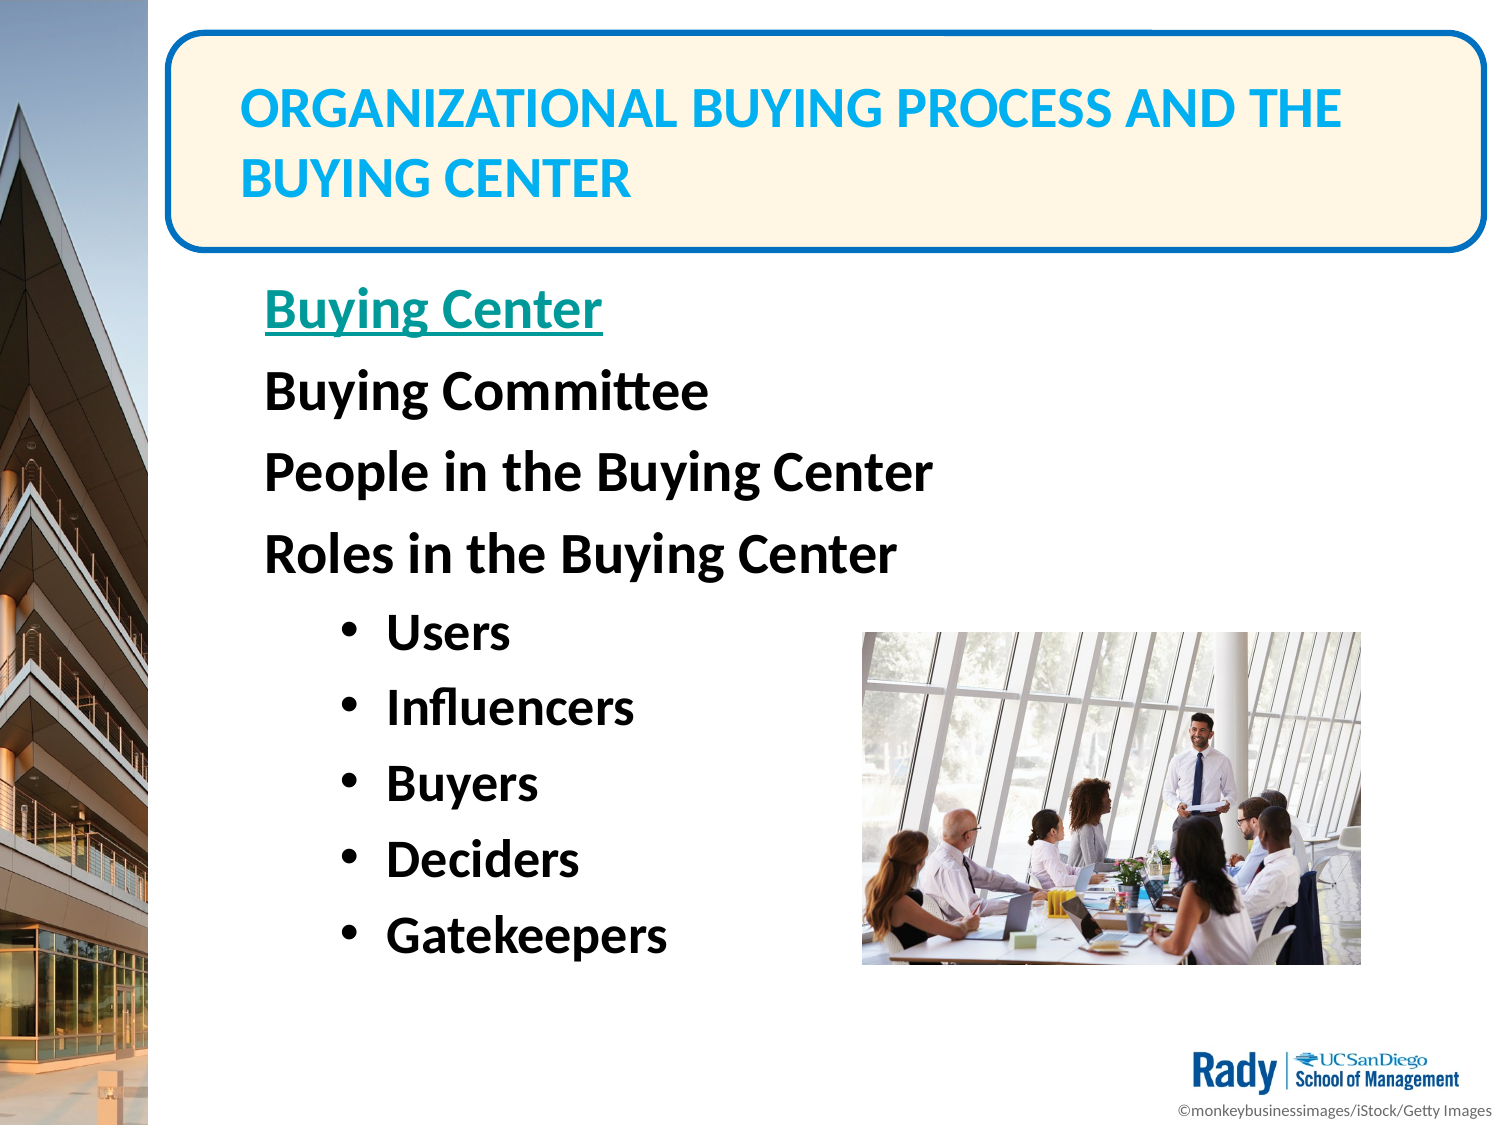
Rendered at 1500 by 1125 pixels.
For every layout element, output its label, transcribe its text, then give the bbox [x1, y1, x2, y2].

title ORGANIZATIONAL BUYING PROCESS AND THE BUYING CENTER [224, 44, 1426, 233]
list Buying Center Buying Committee People in the Buying Center Roles in the Buying Center Users Influencers Buyers Deciders Gatekeepers [249, 262, 1335, 1006]
picture [1187, 1044, 1463, 1100]
picture [0, 0, 148, 1125]
text_box ©monkeybusinessimages/iStock/Getty Images [899, 1100, 1500, 1125]
picture [862, 632, 1361, 966]
text_box [167, 32, 1485, 251]
